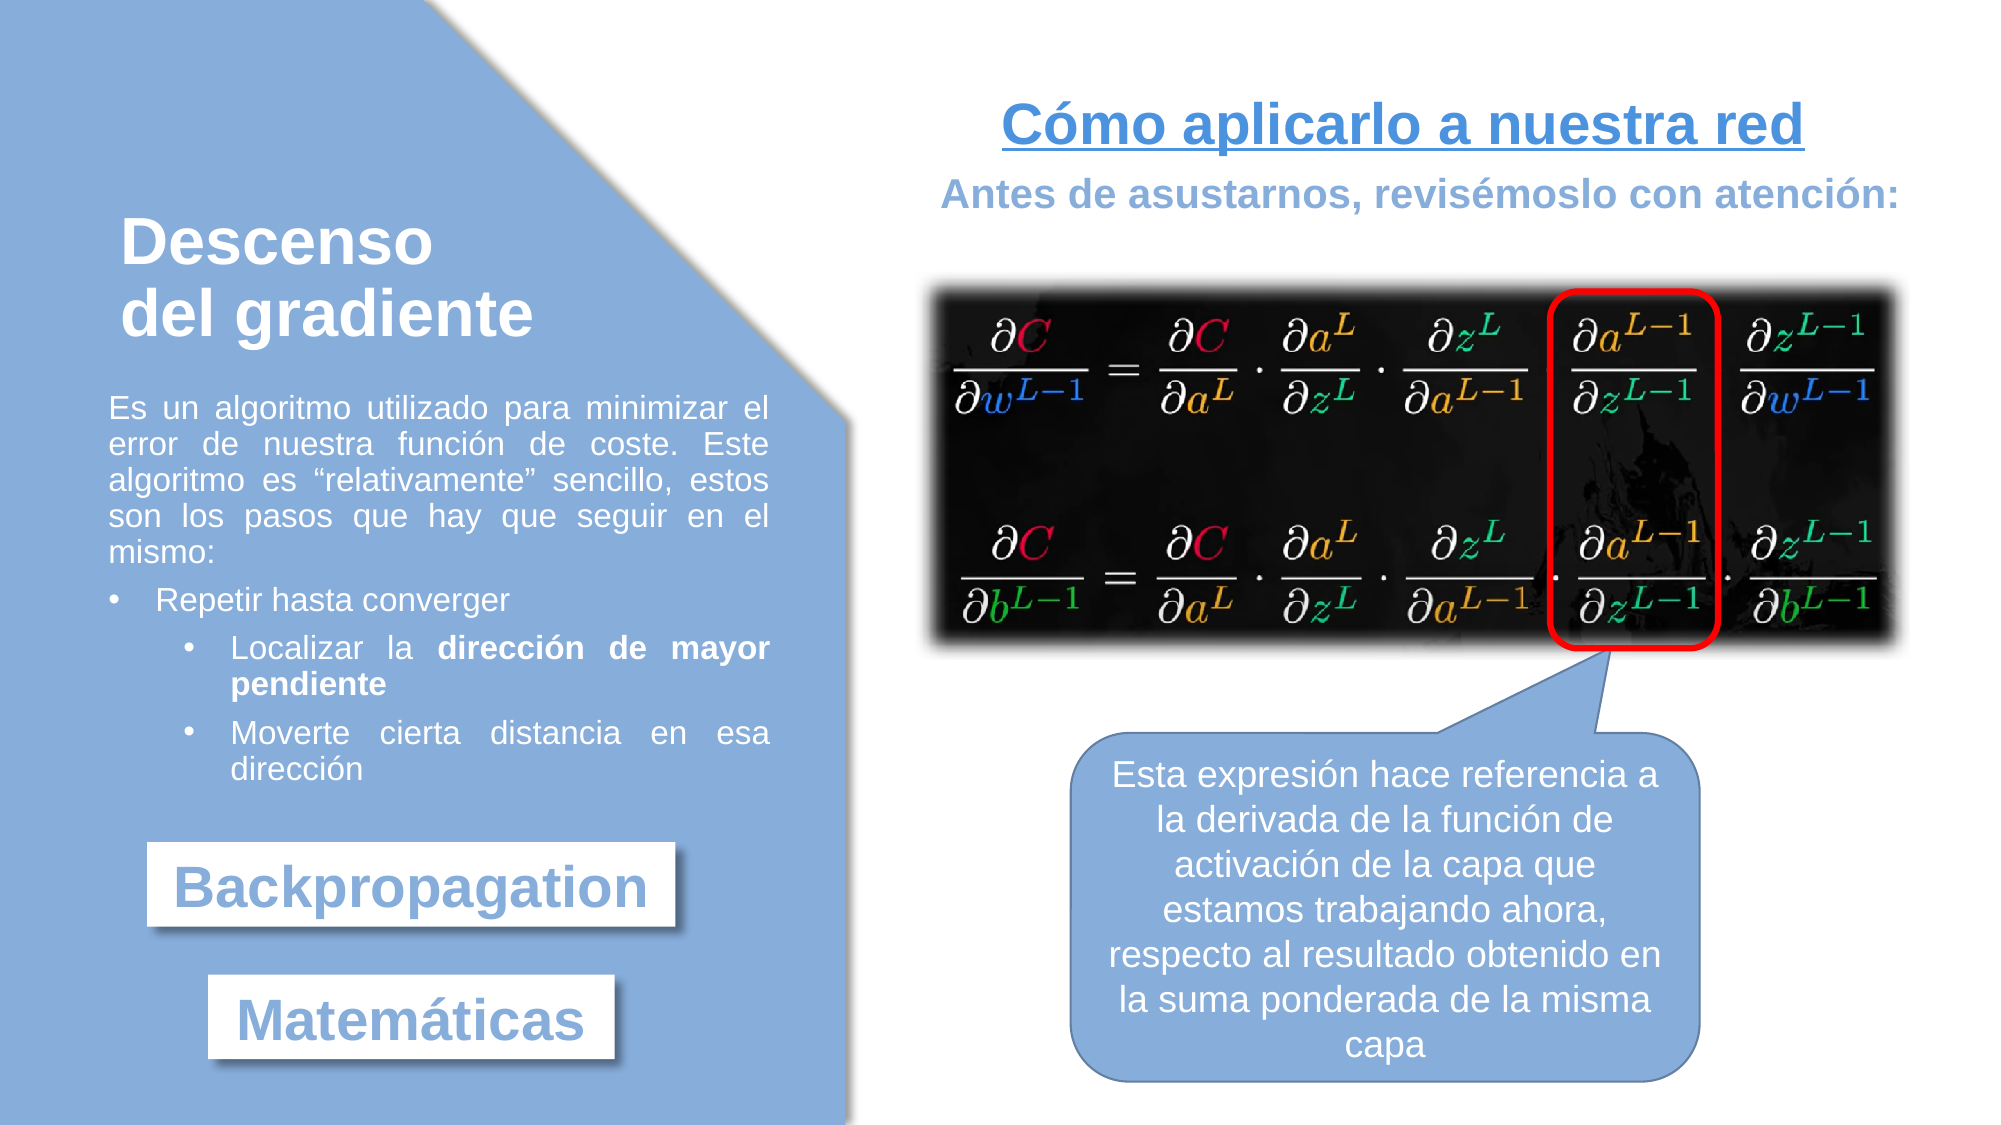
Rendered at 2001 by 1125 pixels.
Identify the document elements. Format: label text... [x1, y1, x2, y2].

text_box [0, 0, 847, 1125]
text_box Cómo aplicarlo a nuestra red [898, 79, 1910, 164]
text_box Backpropagation [147, 842, 676, 927]
text_box Es un algoritmo utilizado para minimizar el error de nuestra función de coste. Este algoritmo es “relativamente” sencillo, estos son los pasos que hay que seguir en el mismo: Repetir hasta converger Localizar la dirección de mayor pendiente Moverte cierta distancia en esa dirección [93, 383, 786, 831]
text_box Descenso del gradiente [105, 161, 563, 359]
text_box Matemáticas [208, 974, 615, 1060]
picture [915, 271, 1910, 660]
text_box Antes de asustarnos, revisémoslo con atención: [915, 165, 1926, 999]
text_box Esta expresión hace referencia a la derivada de la función de activación de la capa que estamos trabajando ahora, respecto al resultado obtenido en la suma ponderada de la misma capa [1069, 660, 1701, 1083]
